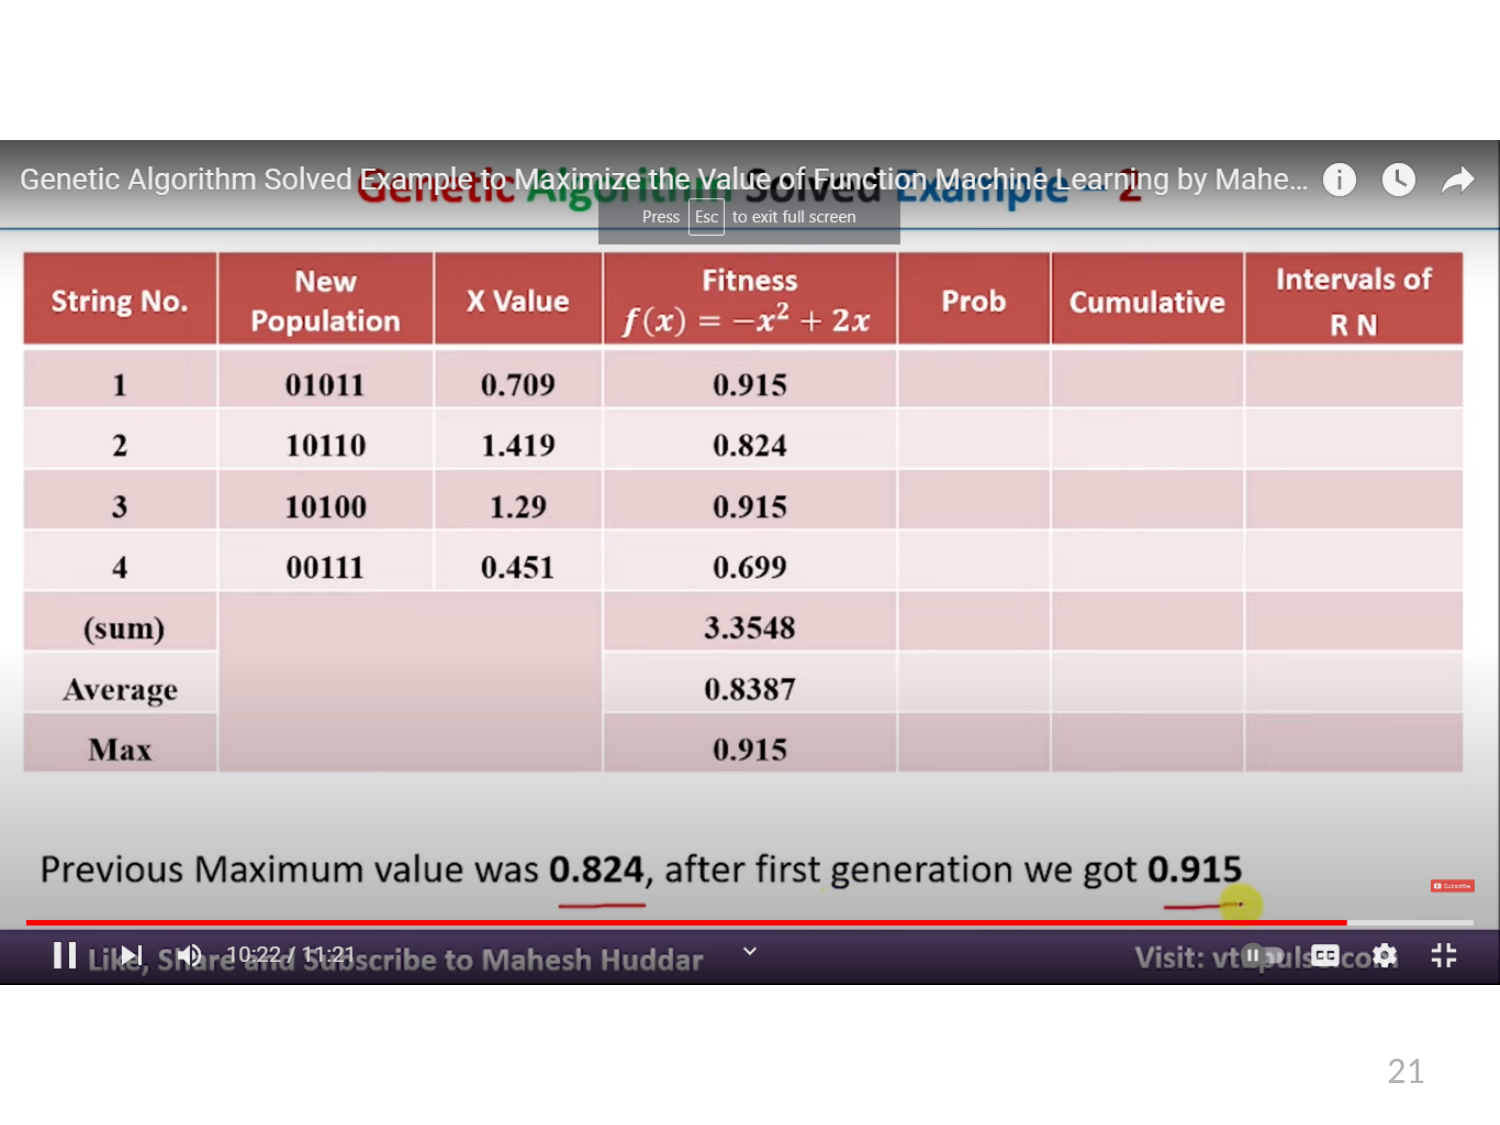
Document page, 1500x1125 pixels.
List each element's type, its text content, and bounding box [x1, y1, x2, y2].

slide_number 21 [1080, 1046, 1425, 1103]
picture [0, 140, 1500, 985]
